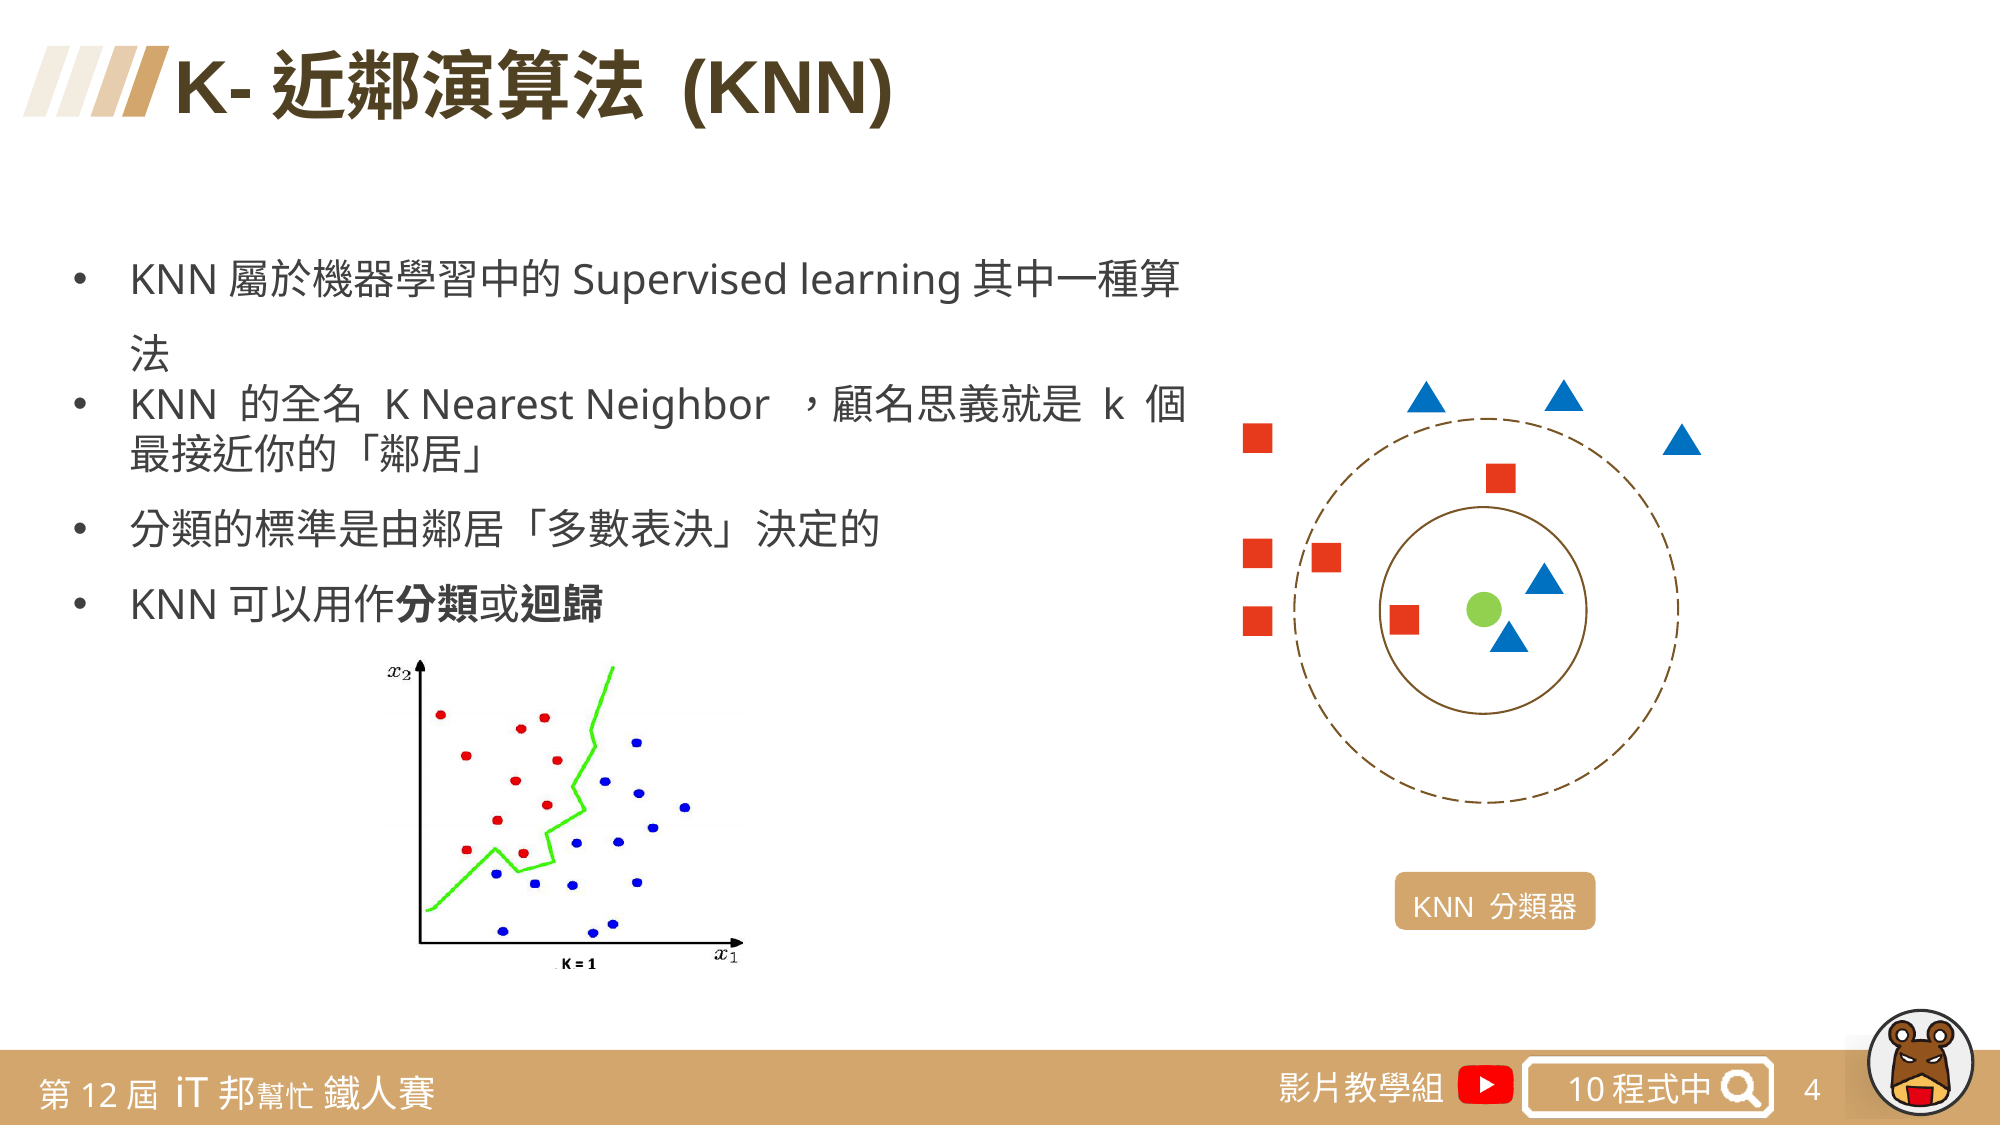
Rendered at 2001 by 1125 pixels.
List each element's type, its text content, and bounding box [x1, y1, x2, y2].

text_box KNN 分類器 [1393, 870, 1597, 931]
text_box [1542, 377, 1586, 412]
text_box [1465, 590, 1503, 629]
text_box [1293, 417, 1680, 804]
picture [1871, 1012, 1971, 1112]
text_box [1242, 538, 1273, 569]
list K-近鄰演算法 (KNN) [159, 41, 1957, 139]
text_box [1378, 506, 1588, 715]
picture [1410, 962, 1774, 1125]
text_box [1242, 422, 1273, 454]
text_box [1405, 378, 1448, 414]
text_box [1242, 605, 1273, 637]
text_box KNN屬於機器學習中的Supervised learning其中一種算法 KNN 的全名 K Nearest Neighbor ，顧名思義就是 k 個最接近你的「鄰居」 分類的標準是由鄰居「多數表決」決定的 KNN可以用作分類或迴歸 [58, 220, 1205, 711]
text_box [1660, 421, 1704, 456]
picture [361, 637, 769, 990]
